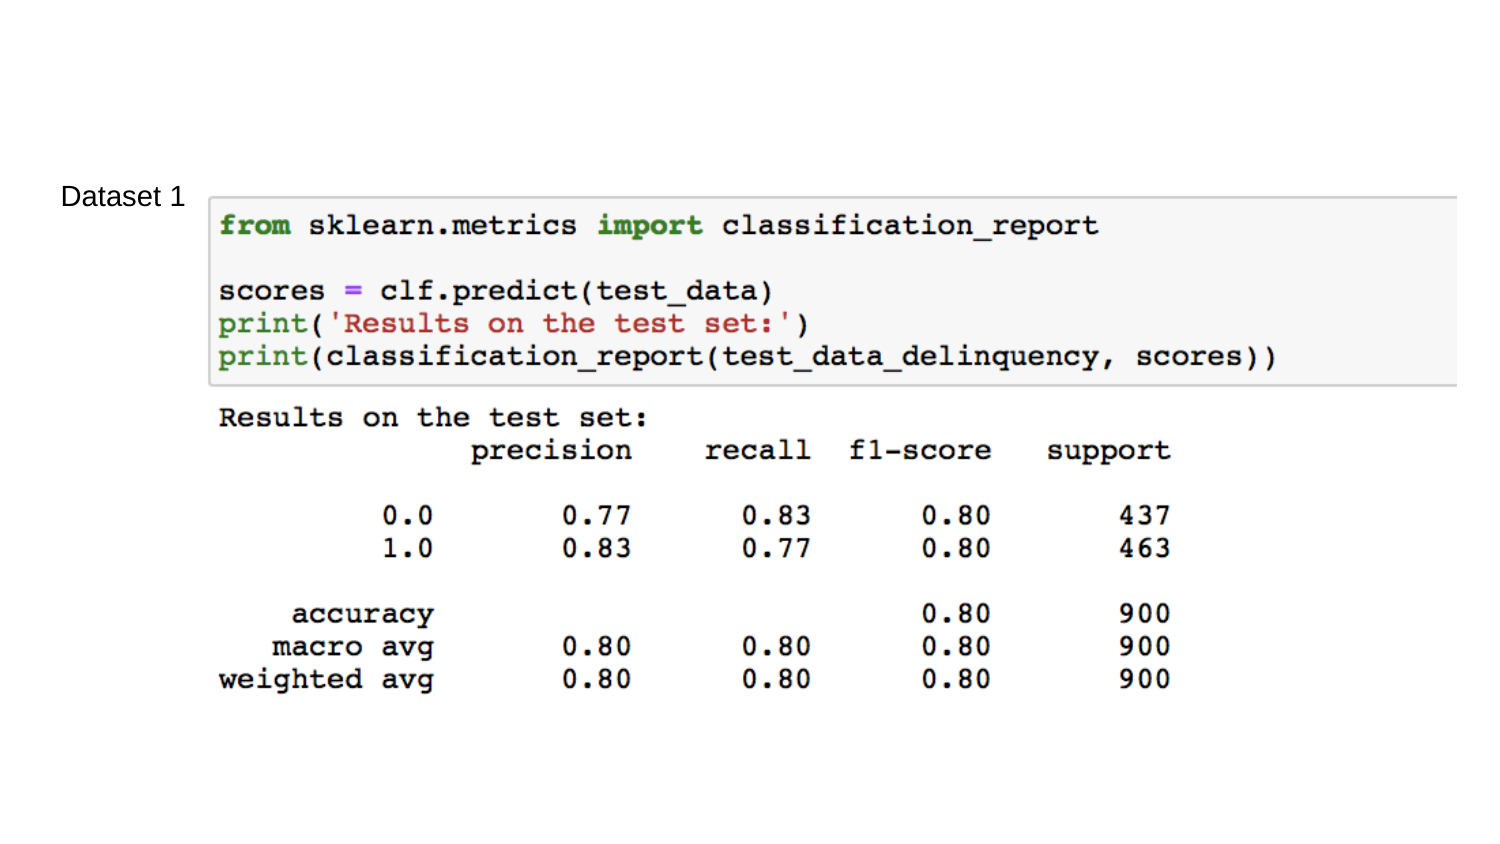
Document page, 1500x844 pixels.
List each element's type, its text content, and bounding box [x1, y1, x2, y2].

text_box Dataset 1 [0, 161, 282, 227]
picture [195, 188, 1457, 756]
